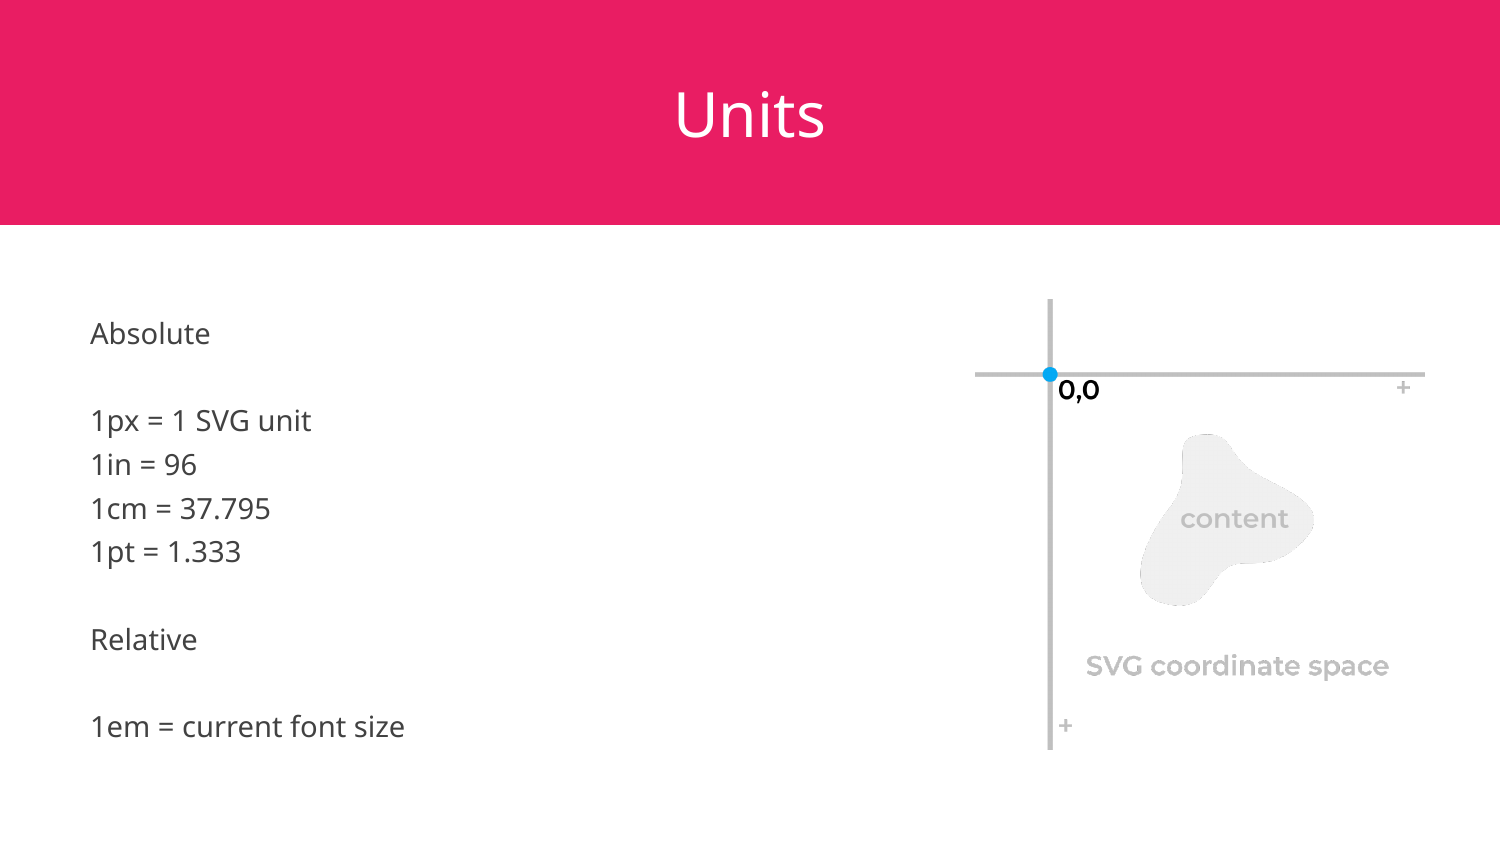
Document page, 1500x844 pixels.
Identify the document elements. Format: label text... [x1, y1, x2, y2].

list Absolute 1px = 1 SVG unit 1in = 96 1cm = 37.795 1pt = 1.333 Relative 1em = current font size [75, 300, 788, 750]
picture [974, 299, 1426, 751]
title Units [37, 37, 1463, 188]
